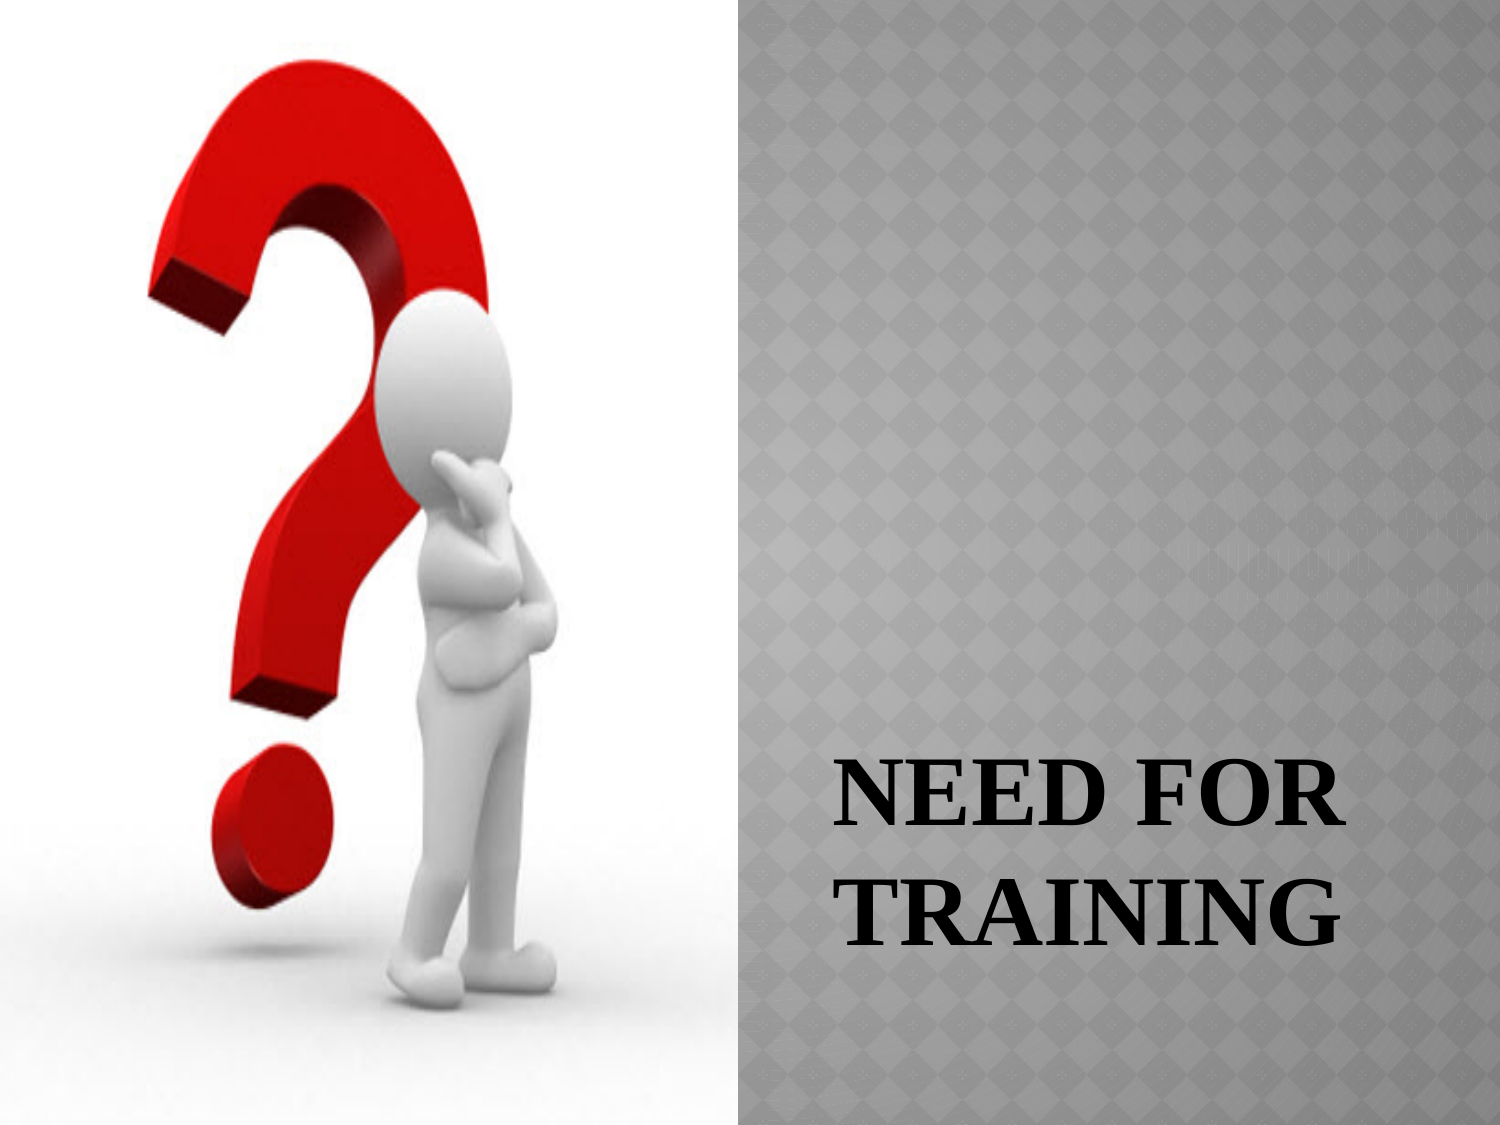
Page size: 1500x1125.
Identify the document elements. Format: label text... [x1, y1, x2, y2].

picture [0, 0, 738, 1125]
subtitle NEED FOR TRAINING [825, 725, 1500, 1000]
